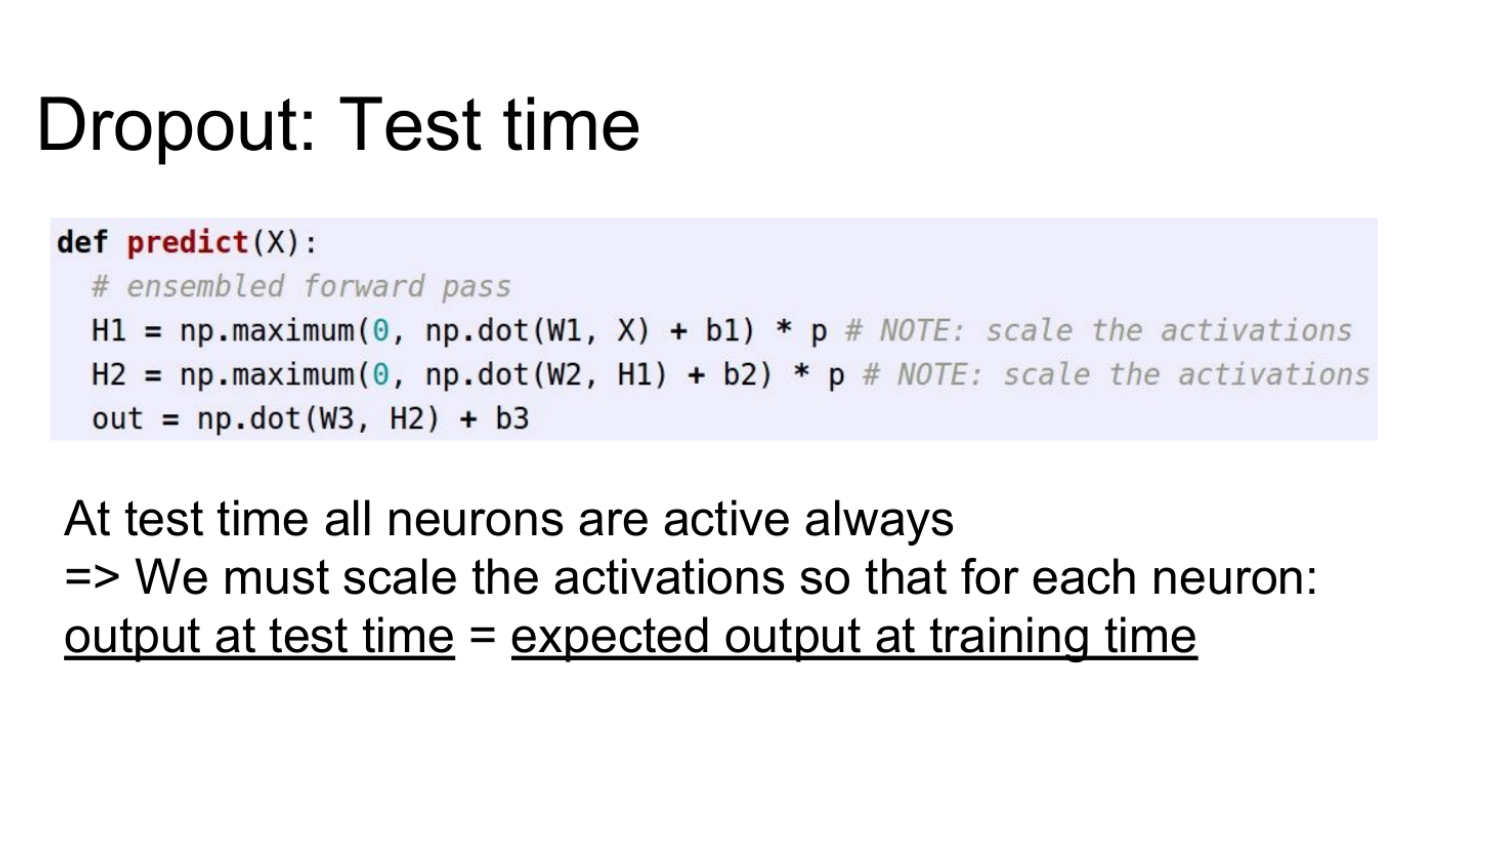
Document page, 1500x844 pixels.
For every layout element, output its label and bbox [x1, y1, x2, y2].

picture [24, 75, 1476, 768]
